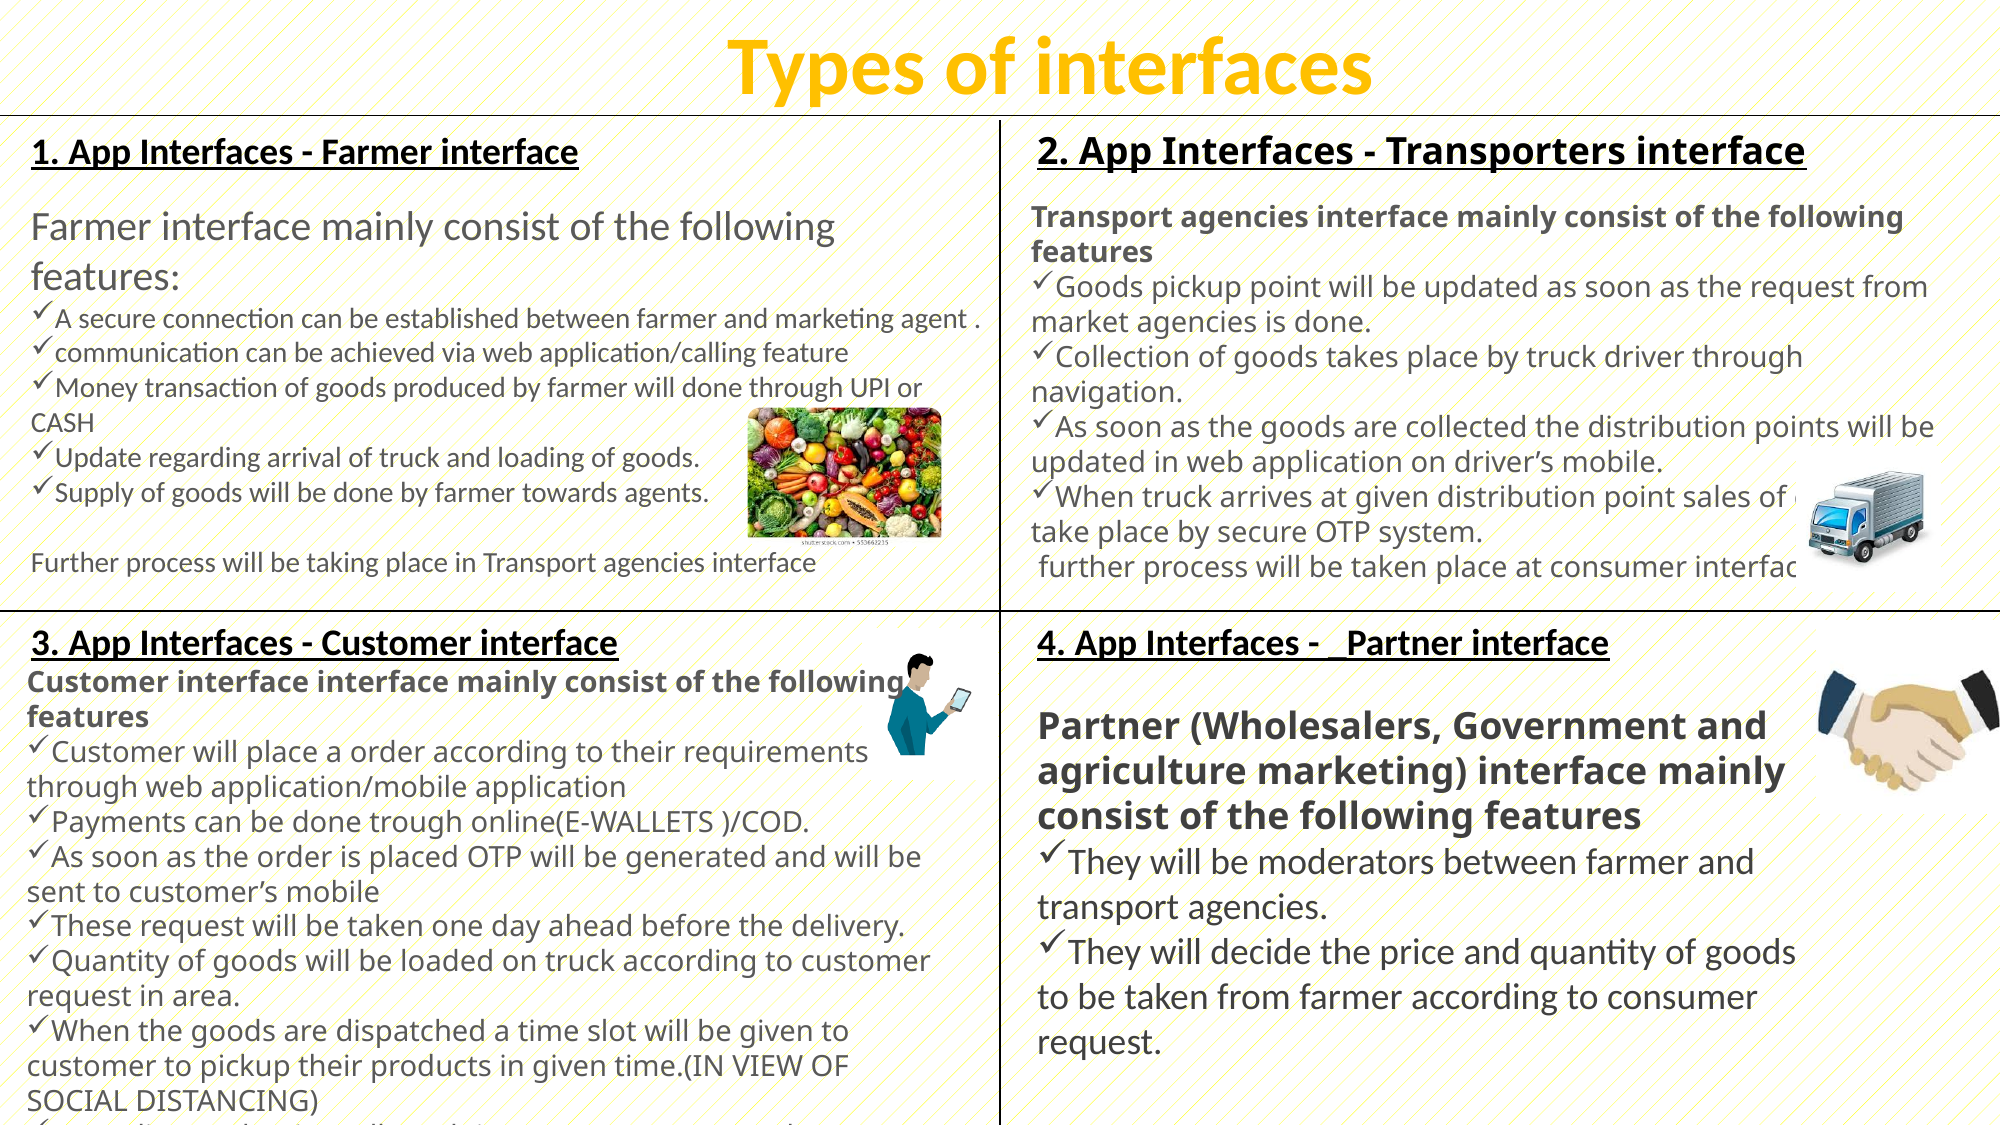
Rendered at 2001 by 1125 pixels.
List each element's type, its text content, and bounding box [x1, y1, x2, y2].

text_box 2. App Interfaces - Transporters interface [1022, 127, 1984, 240]
text_box Transport agencies interface mainly consist of the following features Goods pickup point will be updated as soon as the request from market agencies is done. Collection of goods takes place by truck driver through navigation. As soon as the goods are collected the distribution points will be updated in web application on driver’s mobile. When truck arrives at given distribution point sales of goods will take place by secure OTP system. further process will be taken place at consumer interface. [1016, 191, 1978, 610]
picture [747, 407, 942, 547]
picture [1795, 446, 1941, 592]
text_box 3. App Interfaces - Customer interface [16, 623, 942, 655]
text_box Farmer interface mainly consist of the following features: A secure connection can be established between farmer and marketing agent . communication can be achieved via web application/calling feature Money transaction of goods produced by farmer will done through UPI or CASH Update regarding arrival of truck and loading of goods. Supply of goods will be done by farmer towards agents. Further process will be taking place in Transport agencies interface [16, 191, 995, 610]
text_box Partner (Wholesalers, Government and agriculture marketing) interface mainly consist of the following features They will be moderators between farmer and transport agencies. They will decide the price and quantity of goods to be taken from farmer according to consumer request. [1022, 694, 1847, 1115]
text_box 1. App Interfaces - Farmer interface [16, 127, 995, 191]
text_box Customer interface interface mainly consist of the following features Customer will place a order according to their requirements through web application/mobile application Payments can be done trough online(E-WALLETS )/COD. As soon as the order is placed OTP will be generated and will be sent to customer’s mobile These request will be taken one day ahead before the delivery. Quantity of goods will be loaded on truck according to customer request in area. When the goods are dispatched a time slot will be given to customer to pickup their products in given time.(IN VIEW OF SOCIAL DISTANCING) According to the time allotted time customer can reach out nearest distribution centre and collect their goods by verifying OTP [11, 655, 954, 1125]
picture [1816, 620, 2000, 814]
picture [862, 627, 998, 781]
text_box Types of interfaces [713, 3, 1632, 114]
text_box 4. App Interfaces - _Partner interface [1022, 623, 1697, 694]
